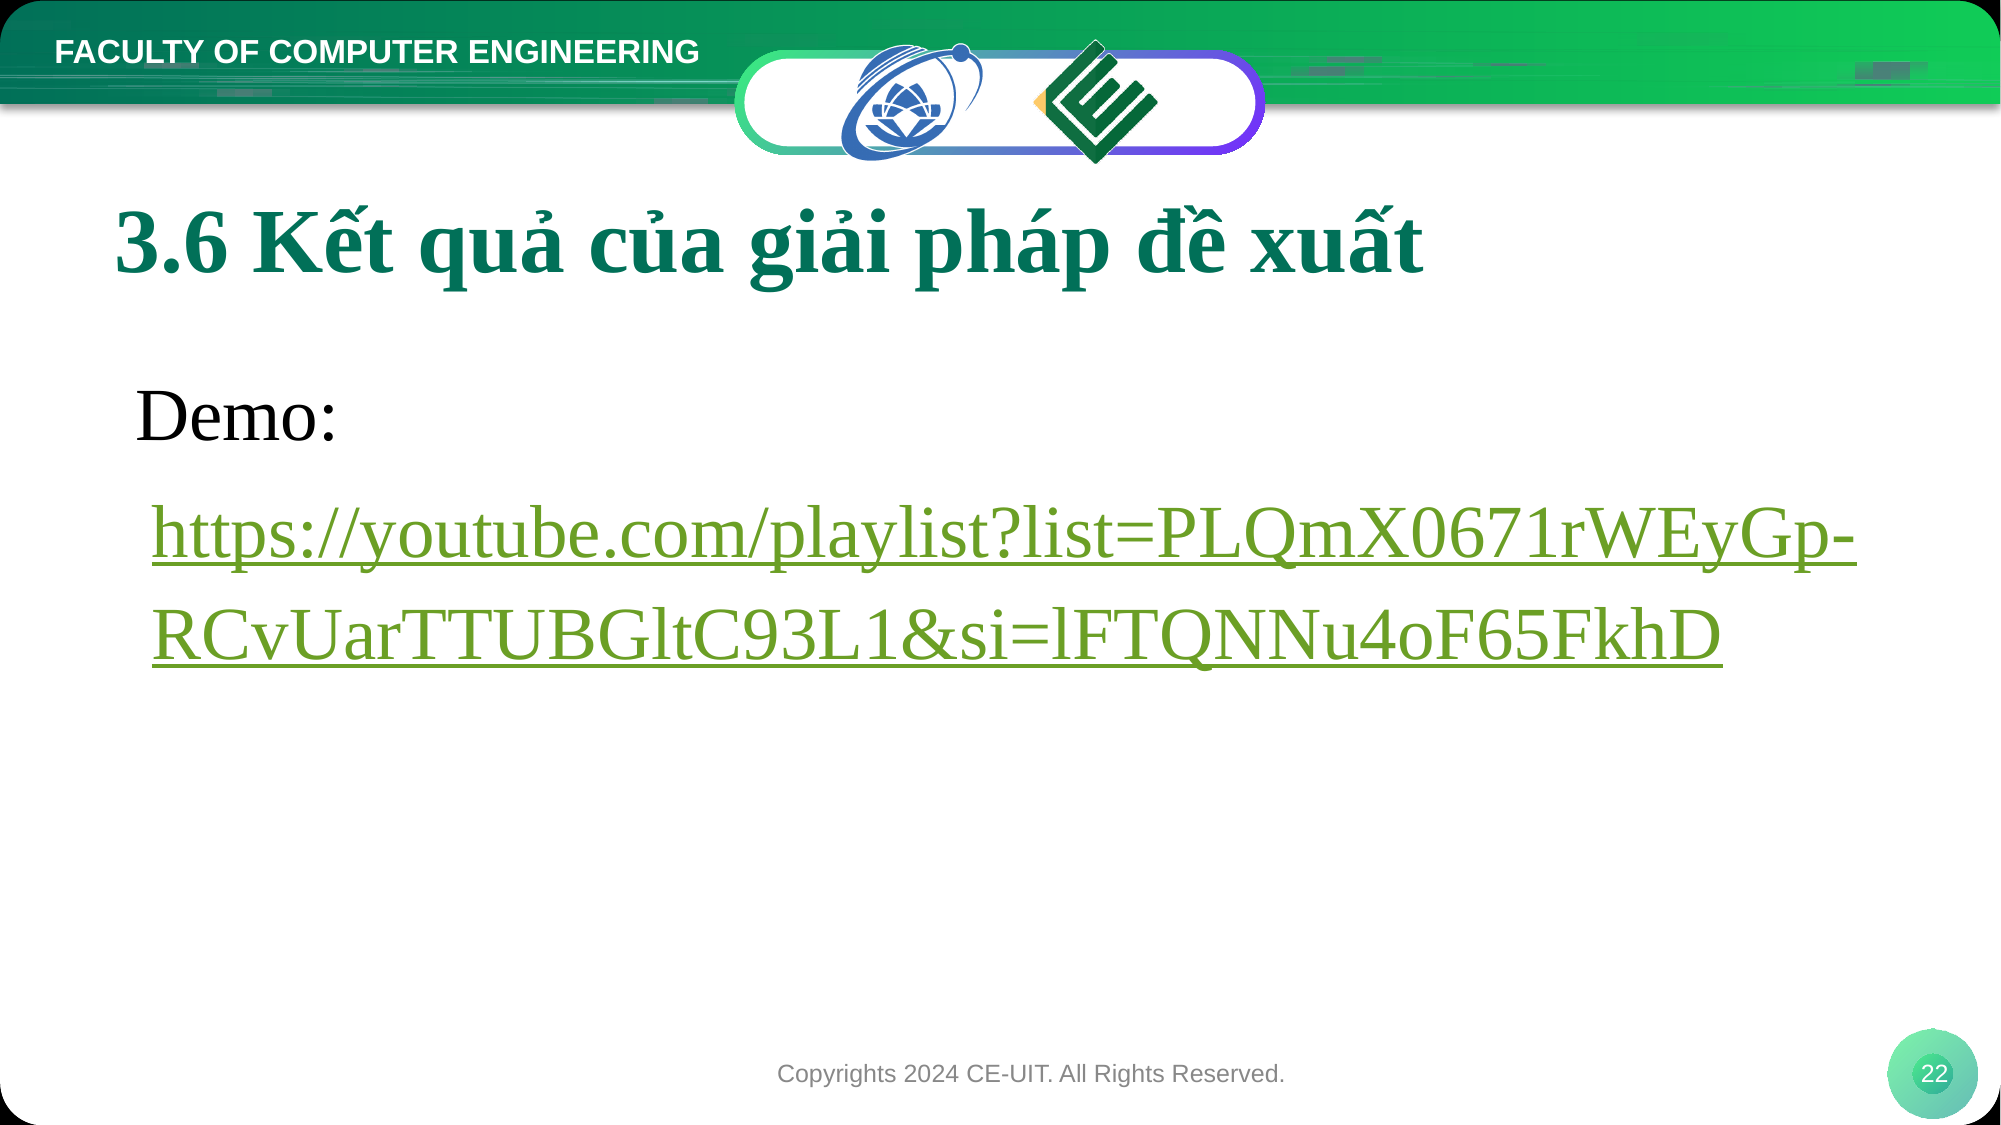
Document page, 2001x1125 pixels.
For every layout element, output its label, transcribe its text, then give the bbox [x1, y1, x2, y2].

list Demo: https://youtube.com/playlist?list=PLQmX0671rWEyGp-RCvUarTTUBGltC93L1&si=lFTQNNu4oF65FkhD [99, 331, 1901, 1014]
footer Copyrights 2024 CE-UIT. All Rights Reserved. [694, 1042, 1370, 1103]
title 3.6 Kết quả của giải pháp đề xuất [99, 170, 1901, 317]
slide_number 22 [1709, 1042, 2000, 1103]
picture [0, 1, 2001, 166]
